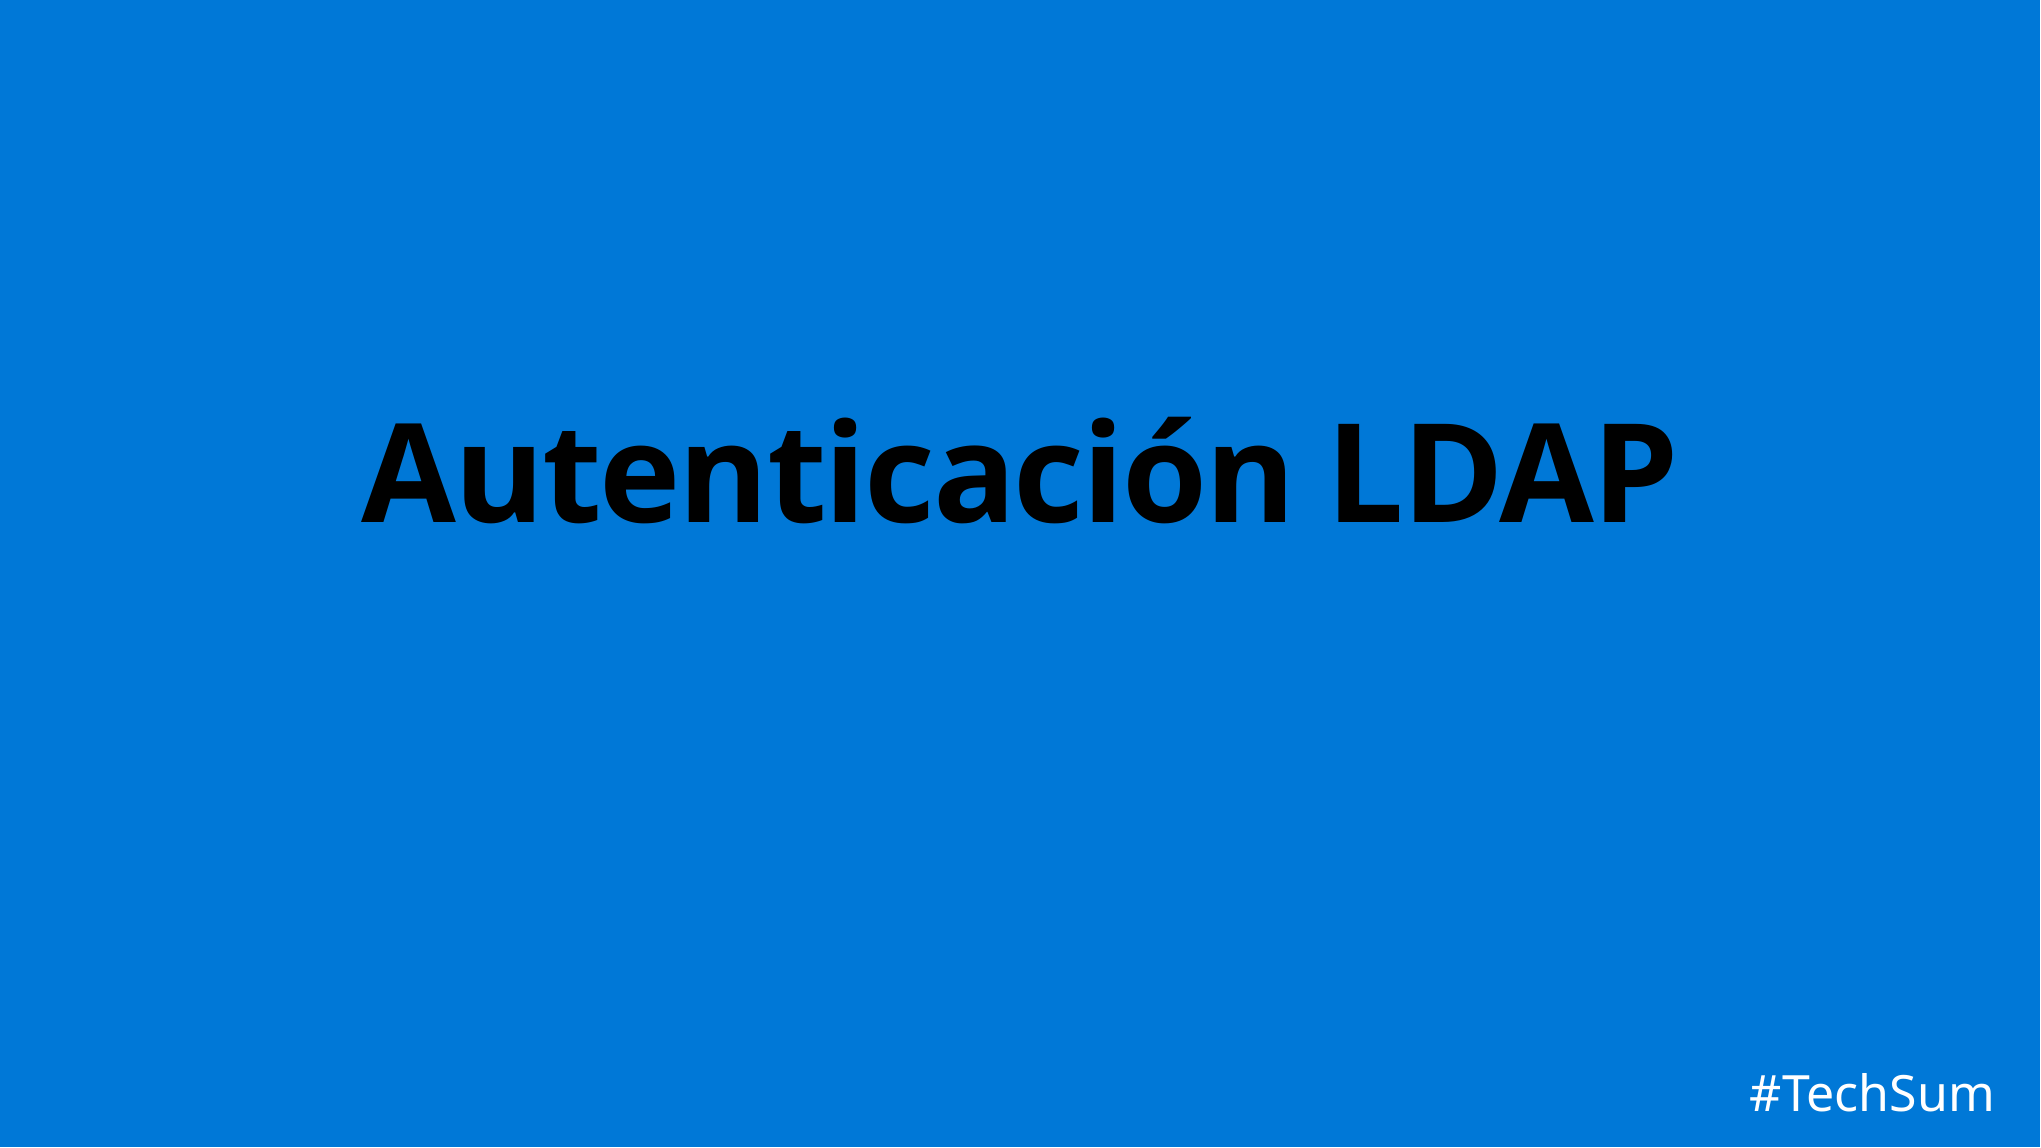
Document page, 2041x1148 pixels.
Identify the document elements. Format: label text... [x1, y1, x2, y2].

text_box #TechSum [1719, 1044, 2033, 1147]
title Autenticación LDAP [0, 388, 2041, 583]
